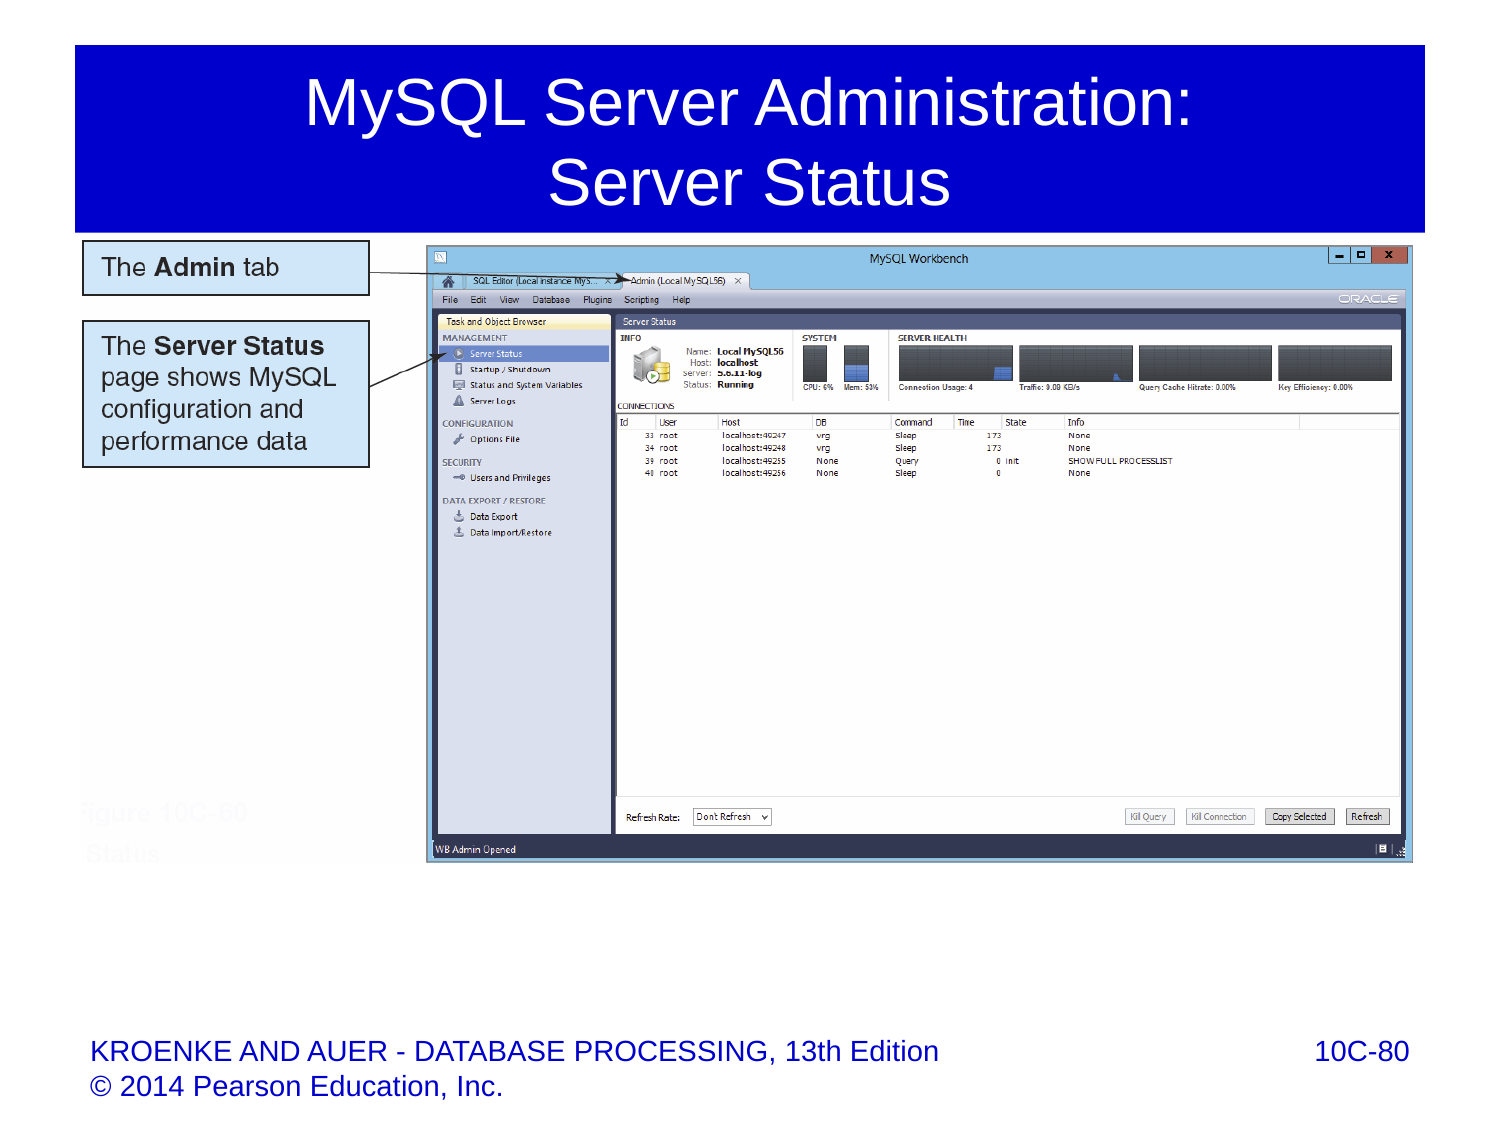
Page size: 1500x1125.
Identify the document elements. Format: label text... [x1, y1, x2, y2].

slide_number 10C-80 [1074, 1024, 1426, 1103]
picture [81, 240, 1413, 863]
footer KROENKE AND AUER - DATABASE PROCESSING, 13th Edition © 2014 Pearson Education, Inc. [74, 1024, 988, 1104]
title MySQL Server Administration: Server Status [75, 45, 1425, 233]
